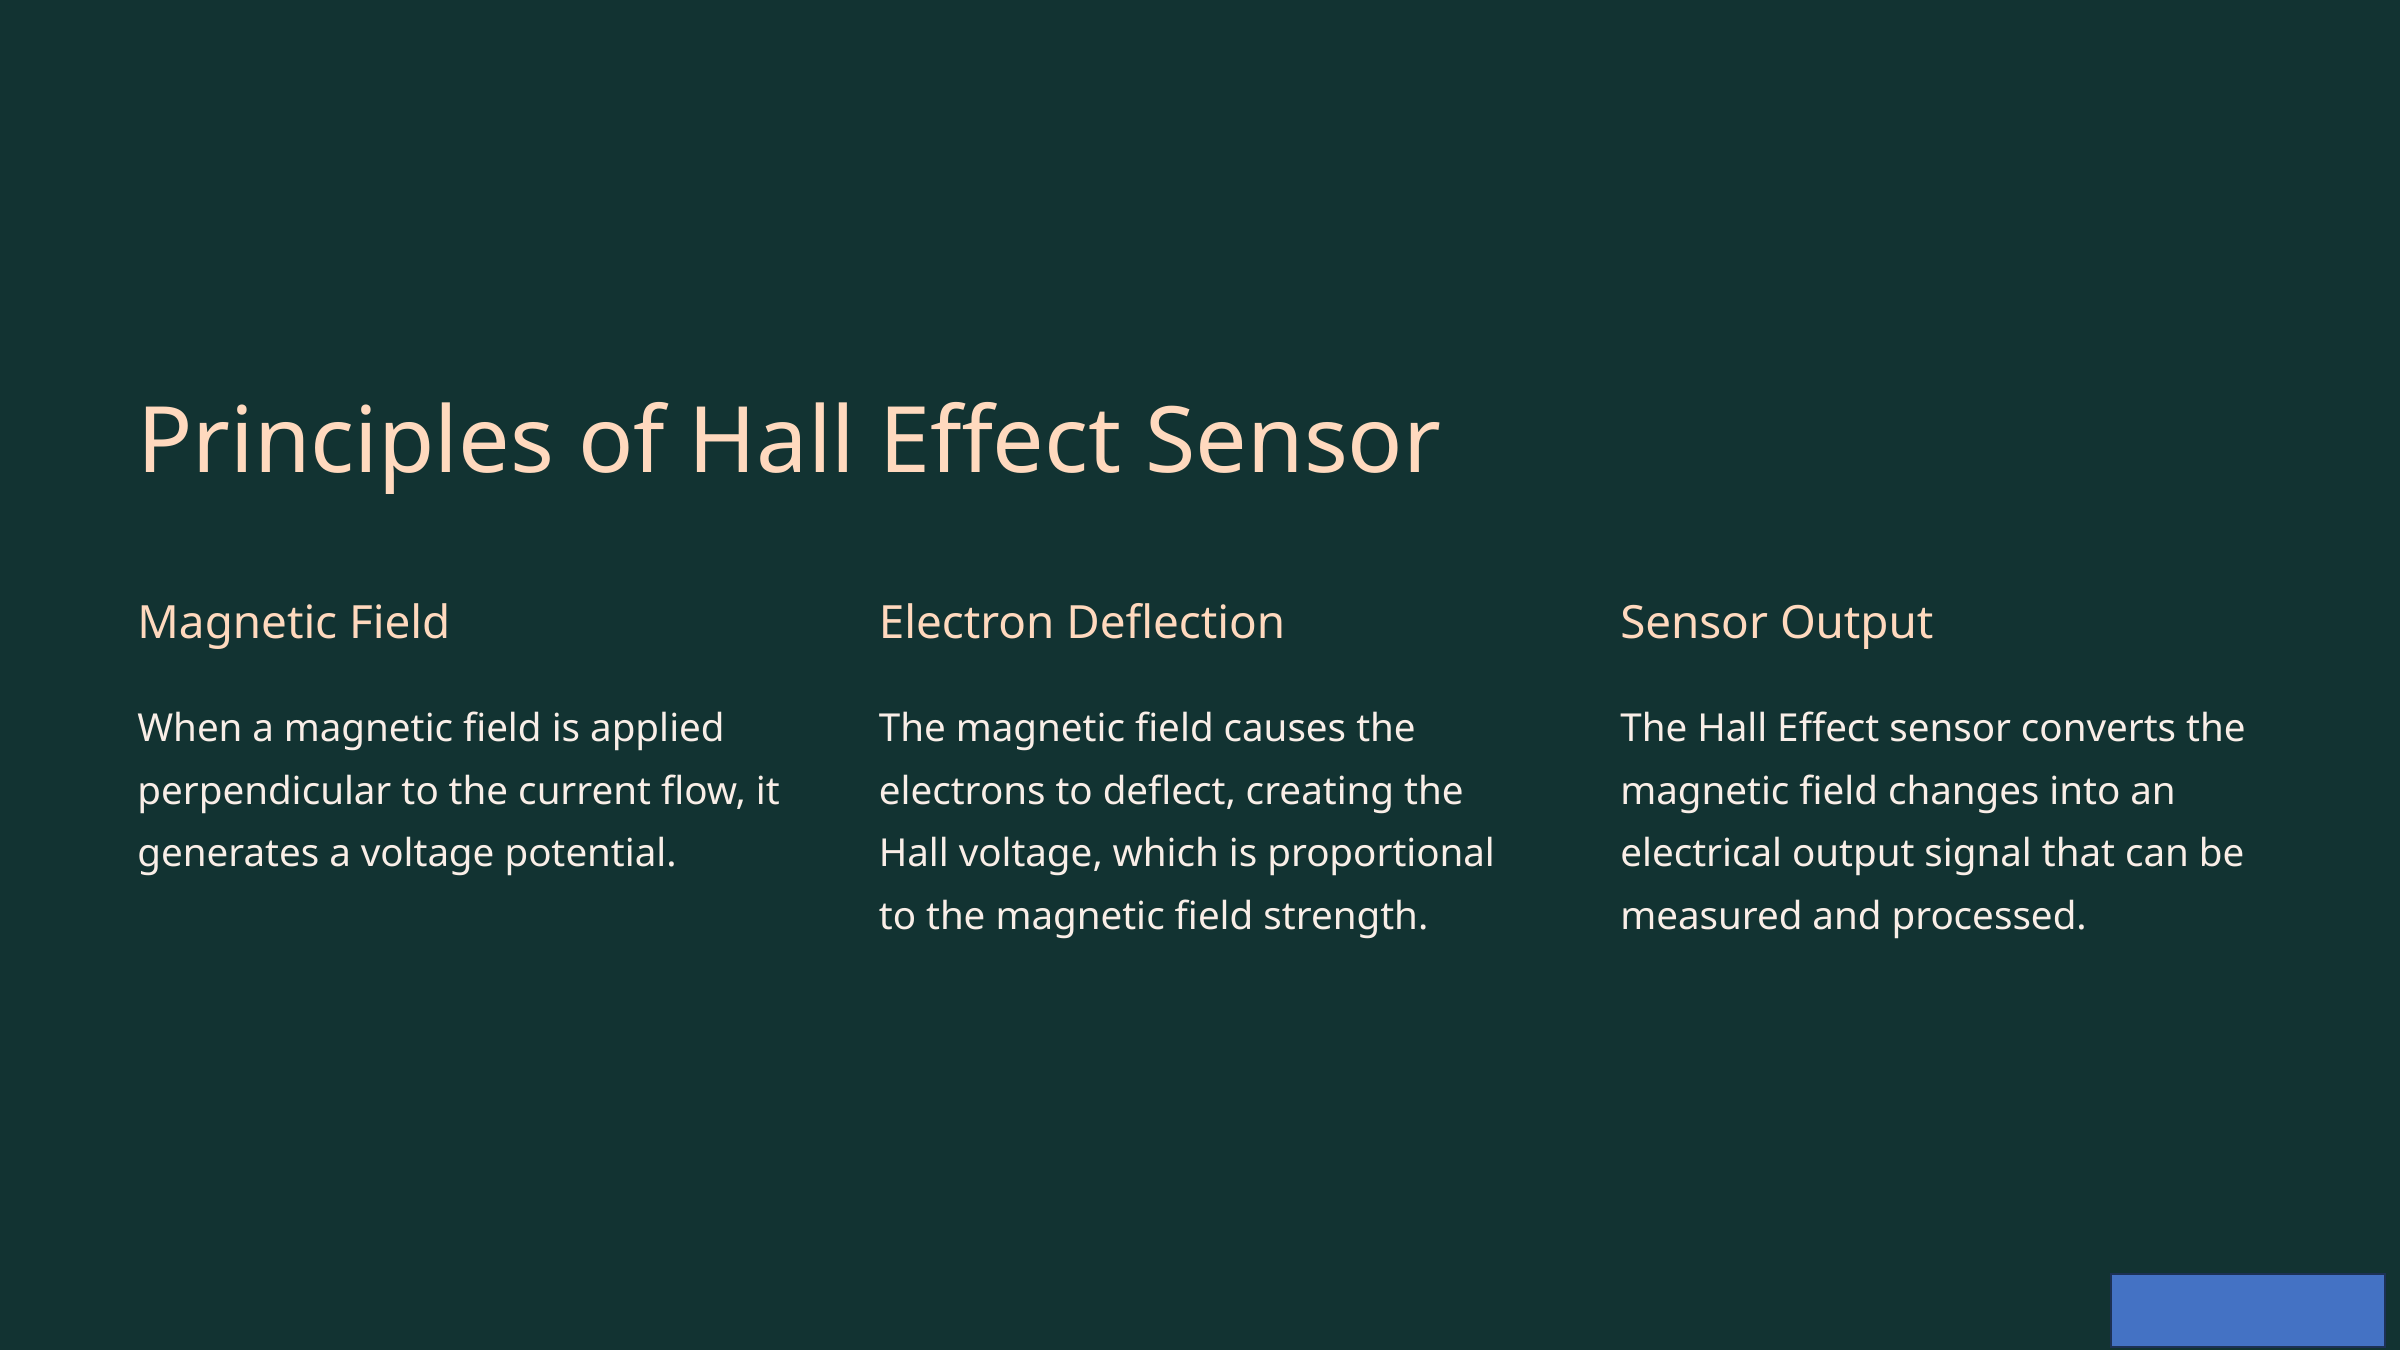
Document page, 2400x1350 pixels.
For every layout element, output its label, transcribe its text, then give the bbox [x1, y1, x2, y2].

text_box Principles of Hall Effect Sensor [137, 376, 1415, 492]
text_box Electron Deflection [878, 589, 1341, 648]
text_box Magnetic Field [137, 589, 600, 648]
text_box When a magnetic field is applied perpendicular to the current flow, it generates a voltage potential. [137, 686, 782, 876]
text_box [2110, 1273, 2386, 1348]
text_box The Hall Effect sensor converts the magnetic field changes into an electrical output signal that can be measured and processed. [1620, 686, 2265, 939]
text_box Sensor Output [1620, 589, 2083, 648]
text_box The magnetic field causes the electrons to deflect, creating the Hall voltage, which is proportional to the magnetic field strength. [878, 686, 1524, 939]
picture [2106, 1271, 2389, 1339]
